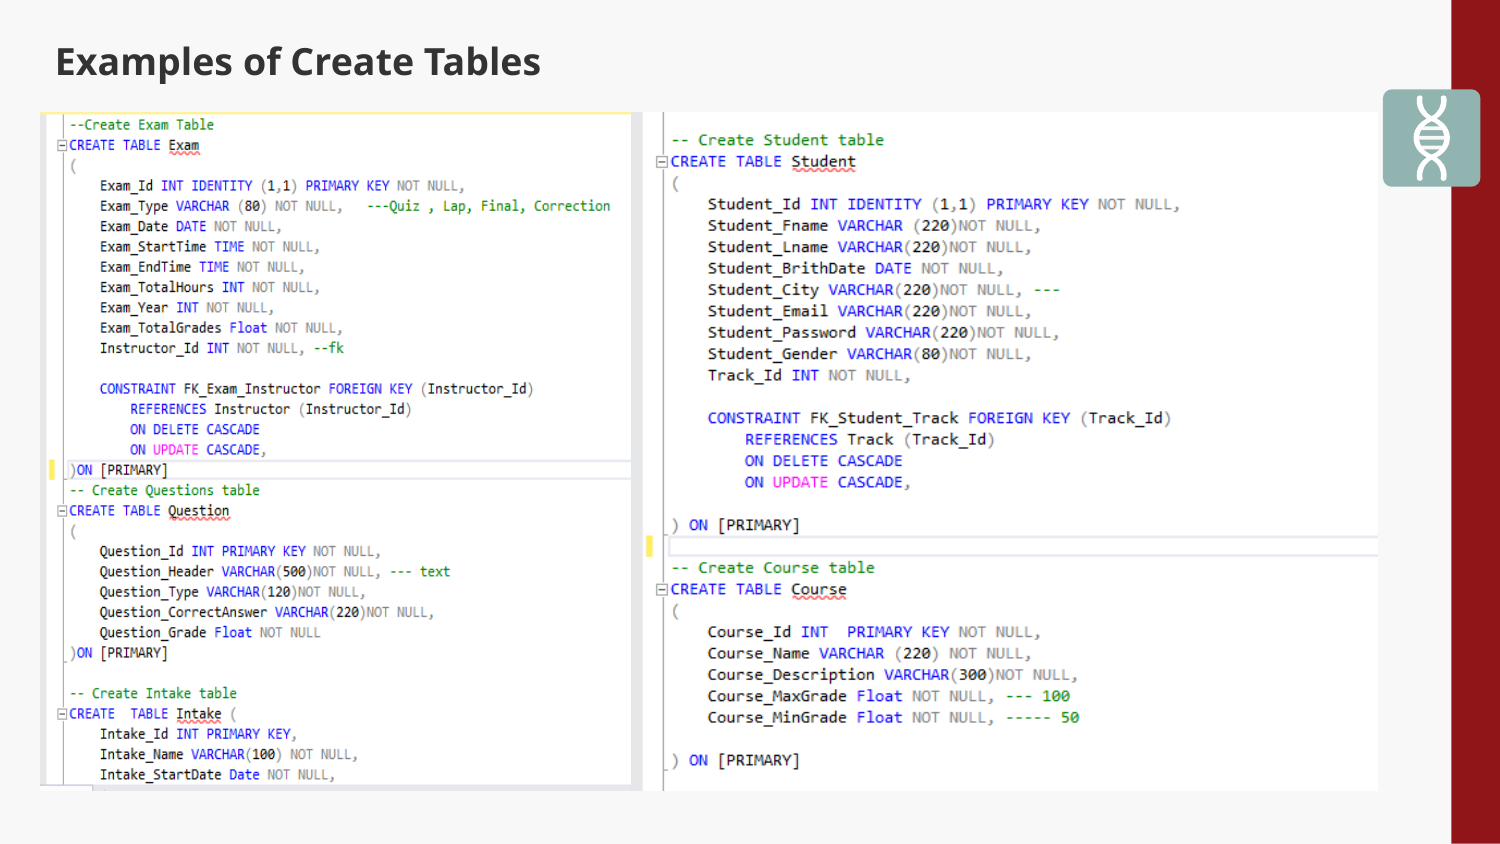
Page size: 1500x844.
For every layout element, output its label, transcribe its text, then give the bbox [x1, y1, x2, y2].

title Examples of Create Tables [40, 22, 750, 105]
picture [39, 112, 1379, 791]
